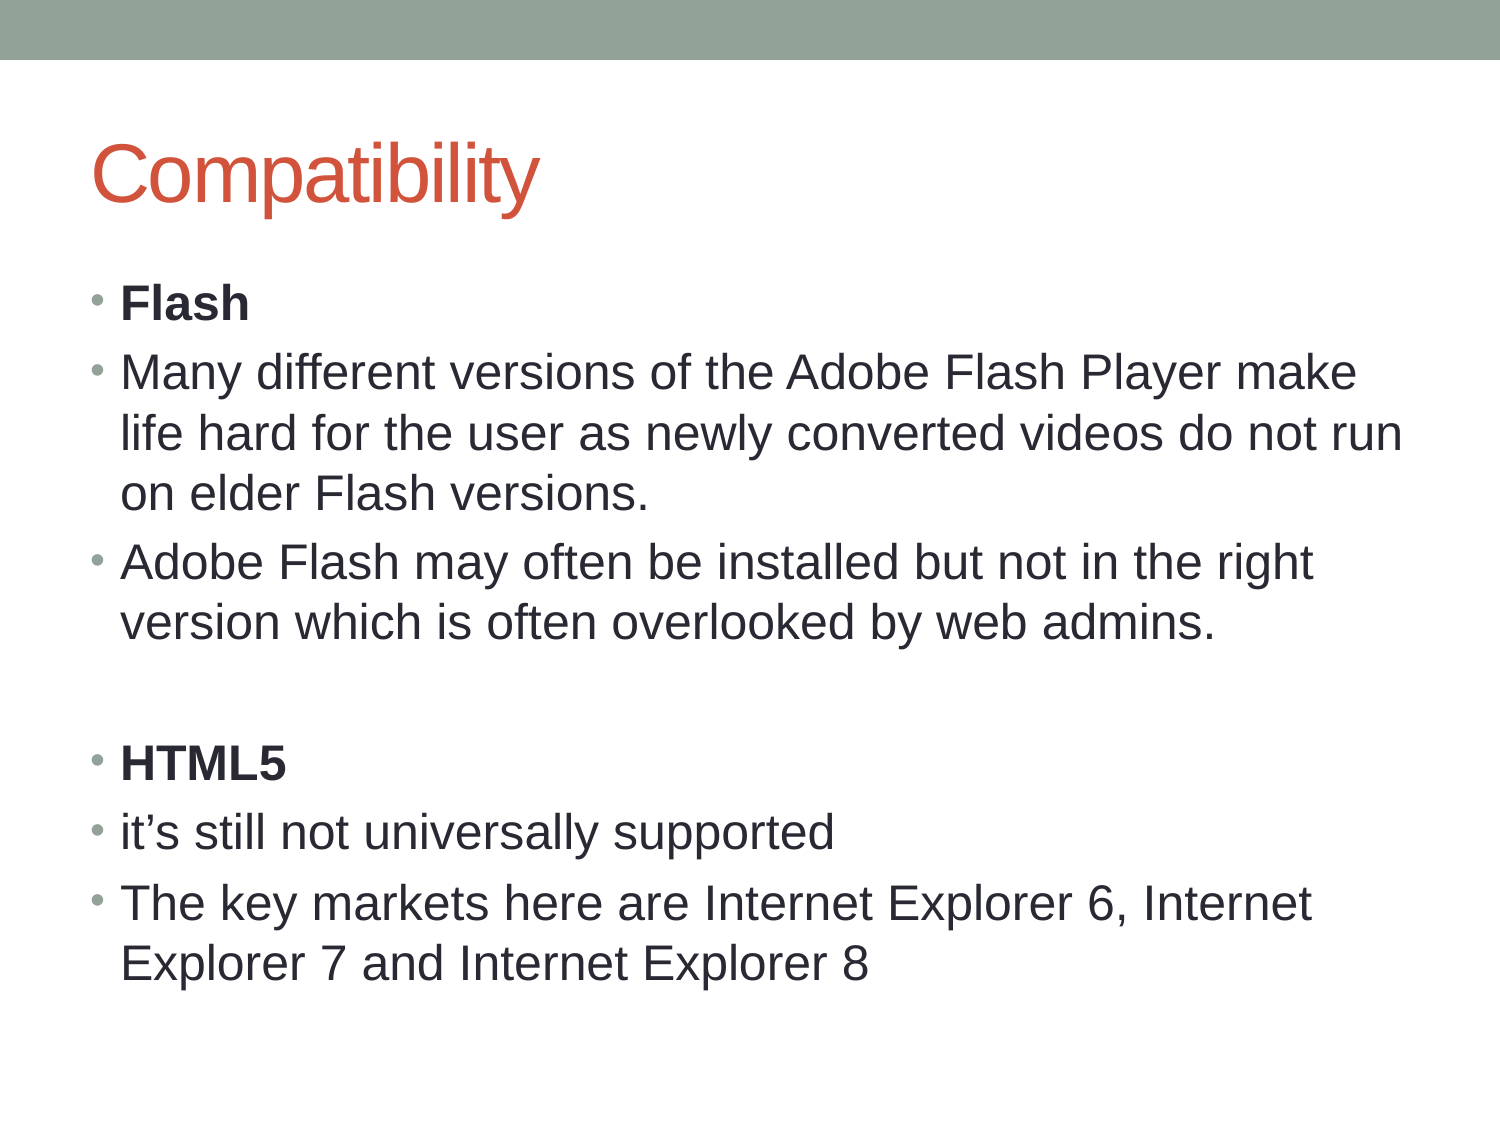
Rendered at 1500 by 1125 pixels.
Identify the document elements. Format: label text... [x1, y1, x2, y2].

list Flash Many different versions of the Adobe Flash Player make life hard for the user as newly converted videos do not run on elder Flash versions. Adobe Flash may often be installed but not in the right version which is often overlooked by web admins. HTML5 it’s still not universally supported The key markets here are Internet Explorer 6, Internet Explorer 7 and Internet Explorer 8 [75, 262, 1425, 1063]
title Compatibility [75, 87, 1425, 250]
